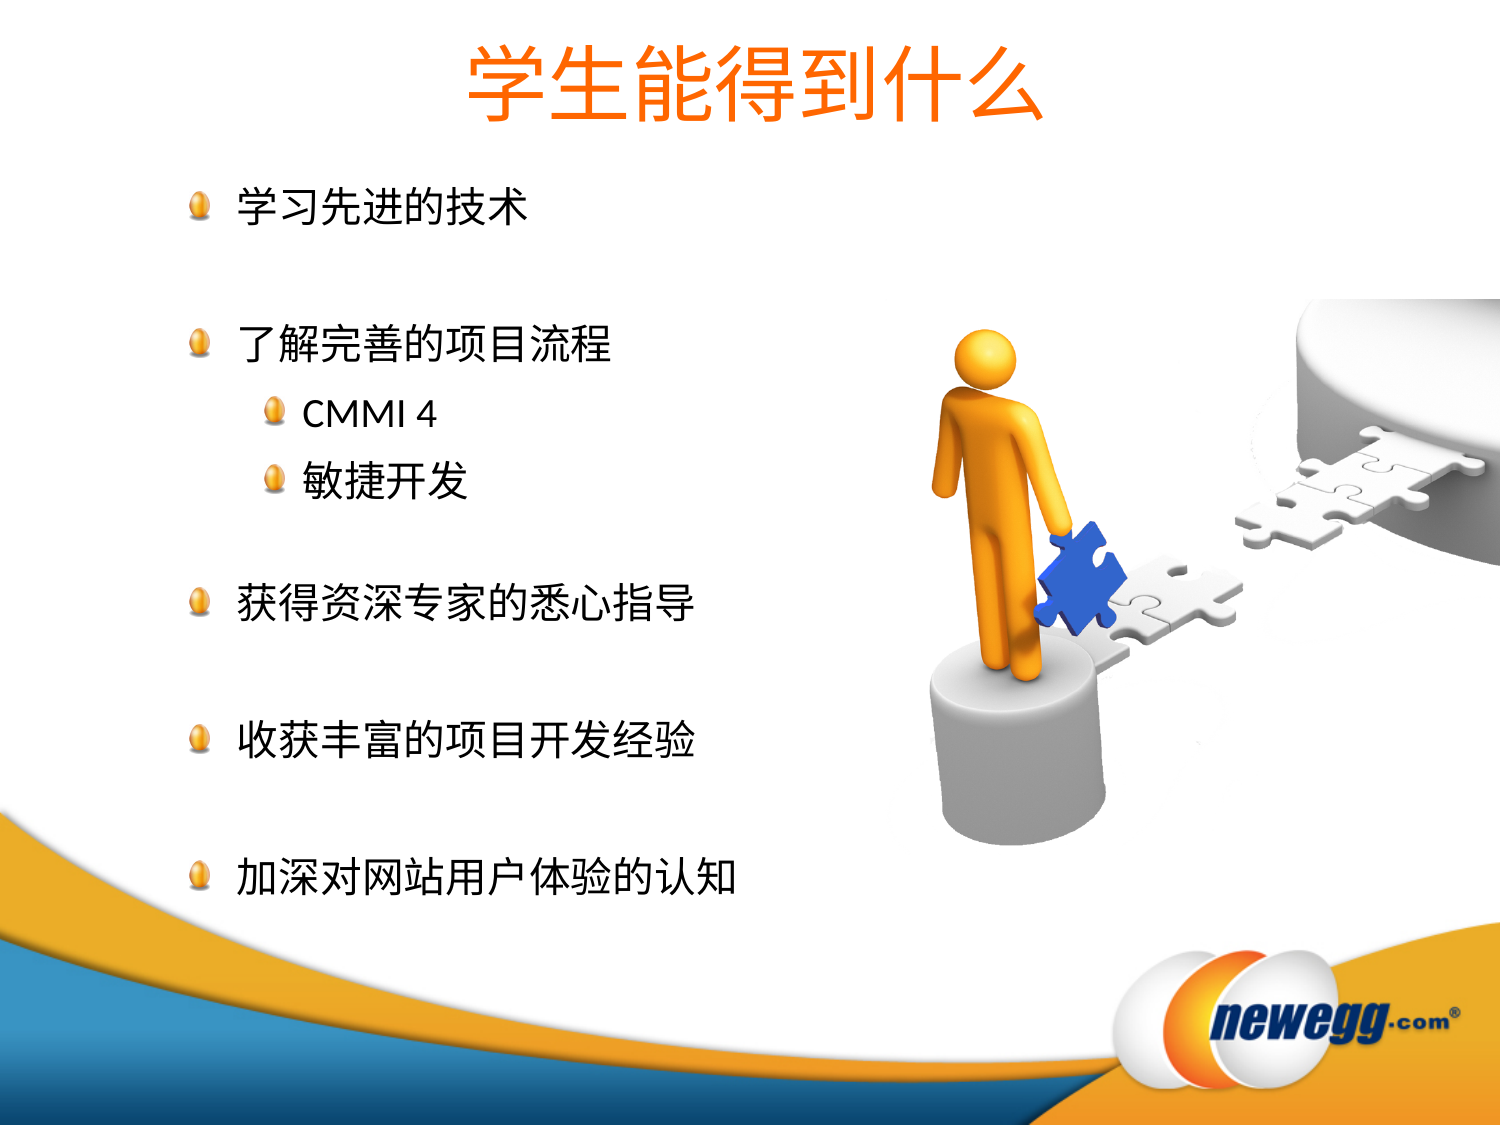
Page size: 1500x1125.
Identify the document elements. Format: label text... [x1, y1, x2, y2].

text_box 学生能得到什么 [362, 24, 1150, 140]
picture [0, 0, 1500, 1125]
text_box 学习先进的技术 了解完善的项目流程 CMMI 4 敏捷开发 获得资深专家的悉心指导 收获丰富的项目开发经验 加深对网站用户体验的认知 [99, 163, 963, 950]
